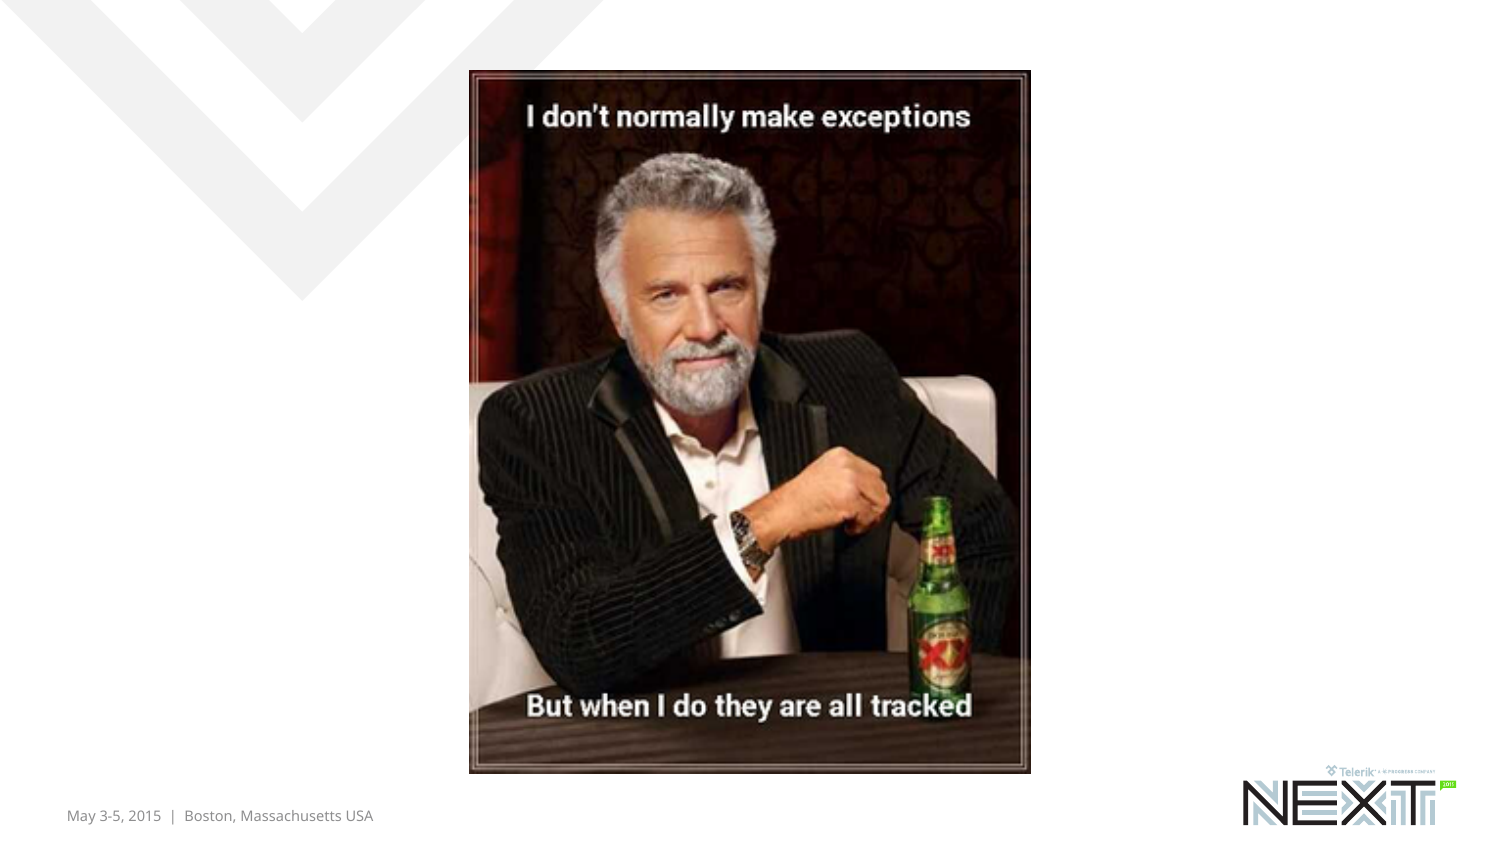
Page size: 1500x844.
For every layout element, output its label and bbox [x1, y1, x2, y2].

picture [469, 70, 1031, 774]
